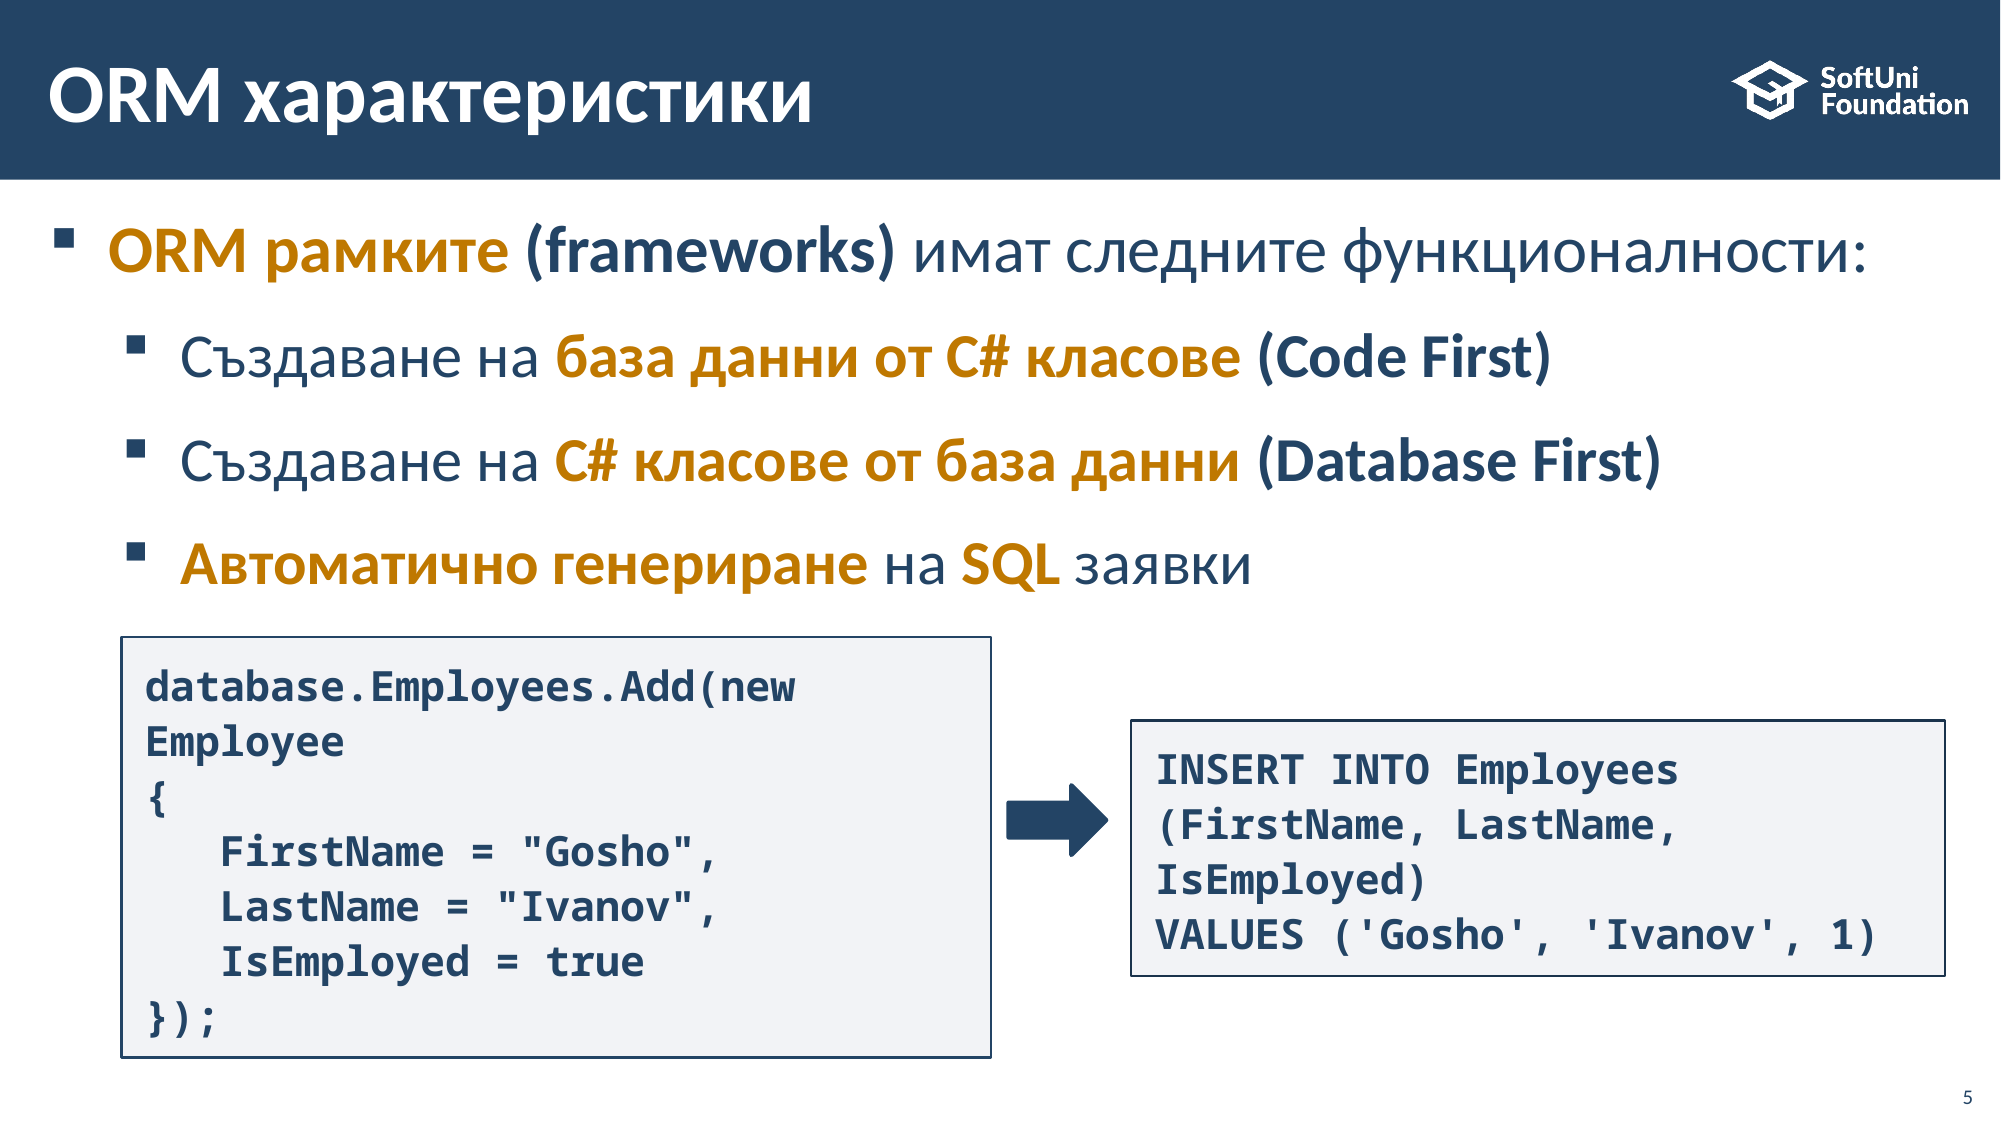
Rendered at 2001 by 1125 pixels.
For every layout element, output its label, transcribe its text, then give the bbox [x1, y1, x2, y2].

text_box INSERT INTO Employees (FirstName, LastName, IsEmployed) VALUES ('Gosho', 'Ivanov', 1) [1131, 720, 1945, 976]
text_box database.Employees.Add(new Employee { FirstName = "Gosho", LastName = "Ivanov", IsEmployed = true }); [121, 637, 992, 1058]
slide_number 5 [1927, 1067, 1989, 1117]
text_box [1006, 783, 1109, 857]
list ORM рамките (frameworks) имат следните функционалности: Създаване на база данни от C# класове (Code First) Създаване на C# класове от база данни (Database First) Автоматично генериране на SQL заявки [31, 196, 1970, 1104]
picture [1731, 60, 1968, 120]
title ORM характеристики [31, 16, 1716, 162]
